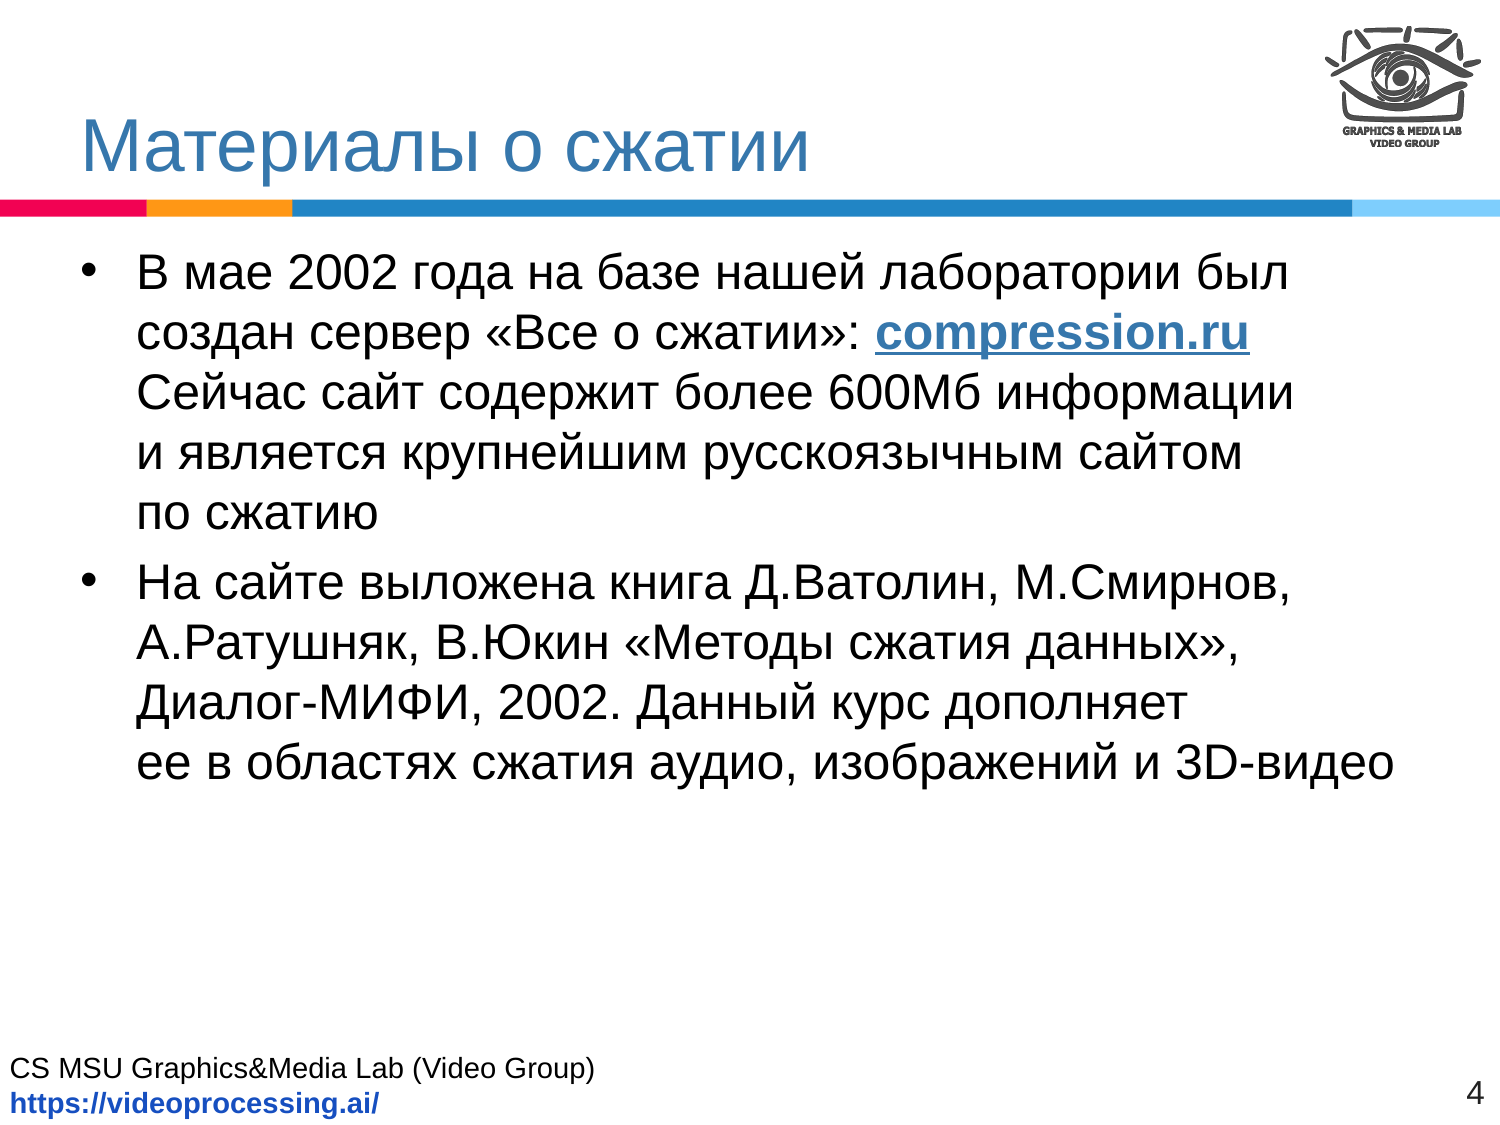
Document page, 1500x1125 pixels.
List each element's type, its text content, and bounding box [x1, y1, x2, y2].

slide_number 4 [1403, 1064, 1500, 1116]
title Материалы о сжатии [64, 6, 1316, 195]
picture [1325, 26, 1481, 147]
list В мае 2002 года на базе нашей лаборатории был создан сервер «Все о сжатии»: compression.ru Сейчас сайт содержит более 600Мб информации и является крупнейшим русскоязычным сайтом по сжатию На сайте выложена книга Д.Ватолин, М.Смирнов, А.Ратушняк, В.Юкин «Методы сжатия данных», Диалог-МИФИ, 2002. Данный курс дополняет ее в областях сжатия аудио, изображений и 3D-видео [64, 231, 1436, 1000]
